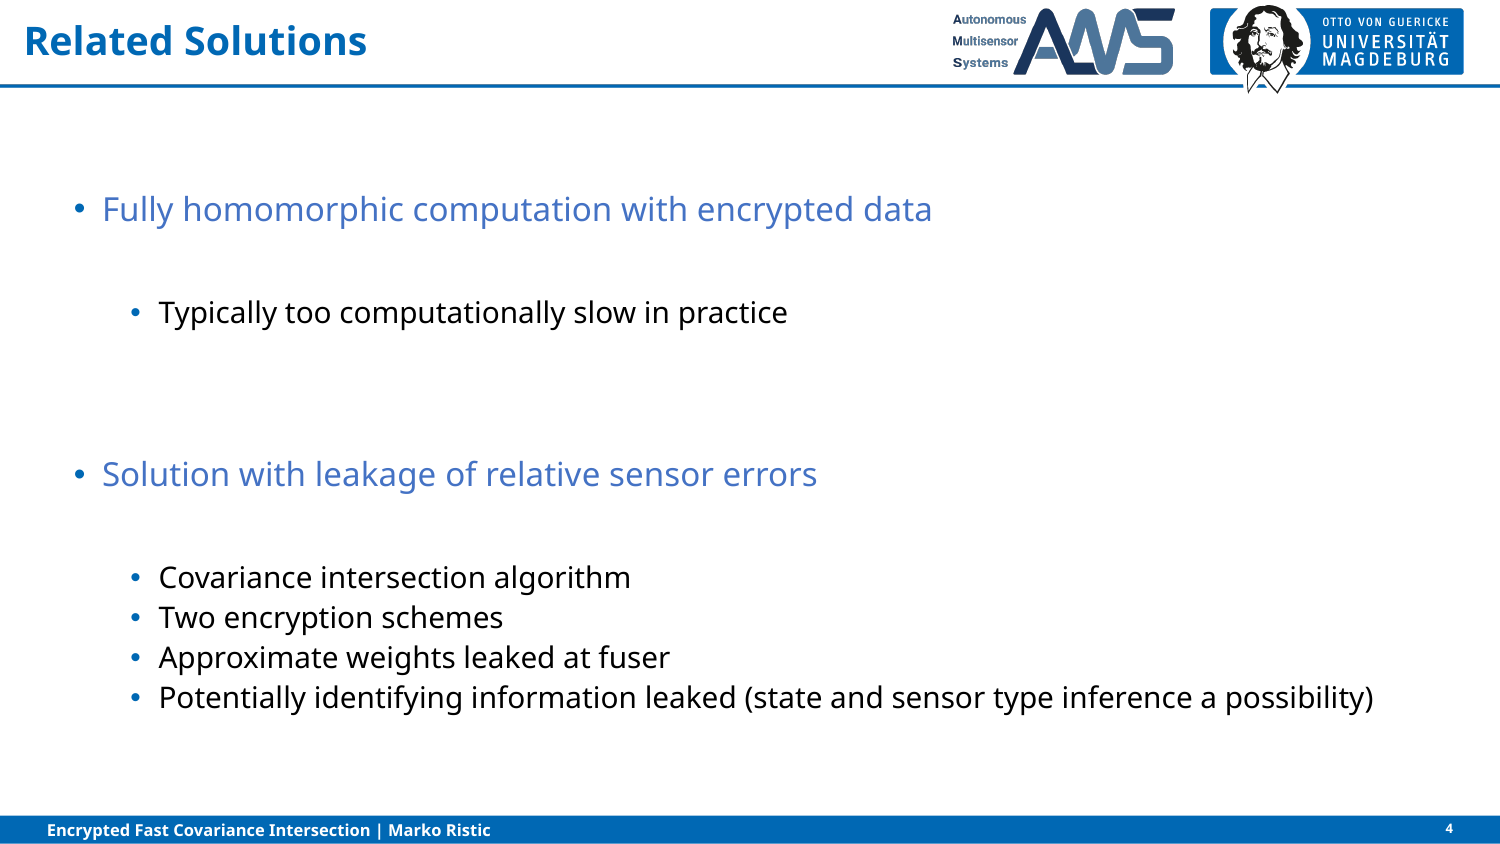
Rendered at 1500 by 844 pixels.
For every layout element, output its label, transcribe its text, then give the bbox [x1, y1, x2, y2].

picture [0, 0, 1500, 103]
footer Encrypted Fast Covariance Intersection | Marko Ristic [46, 815, 554, 844]
slide_number 4 [1312, 815, 1454, 844]
title Related Solutions [0, 0, 943, 86]
list Fully homomorphic computation with encrypted data Typically too computationally slow in practice Solution with leakage of relative sensor errors Covariance intersection algorithm Two encryption schemes Approximate weights leaked at fuser Potentially identifying information leaked (state and sensor type inference a possibility) [59, 184, 1441, 721]
